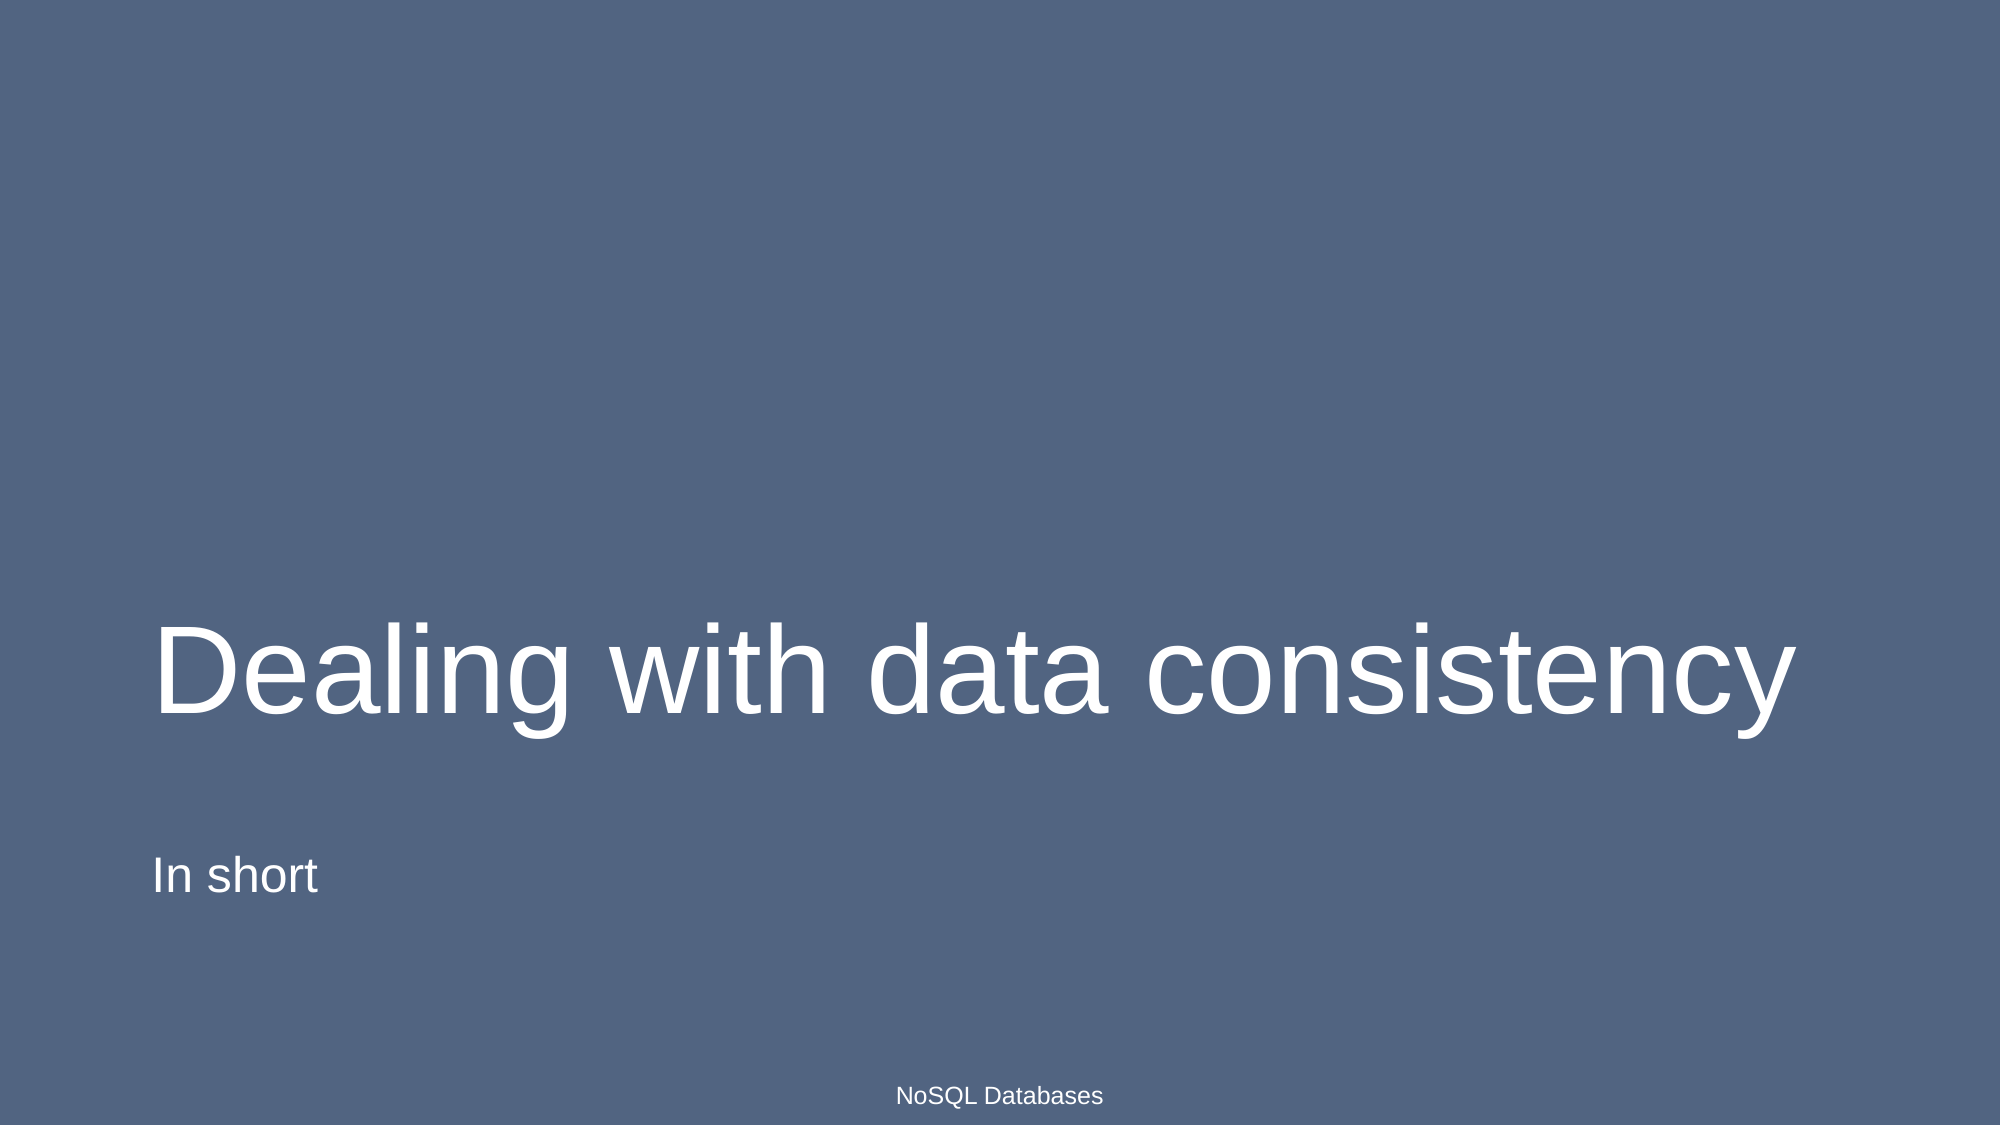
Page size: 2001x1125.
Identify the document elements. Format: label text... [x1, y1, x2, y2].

list In short [136, 752, 1862, 999]
title Dealing with data consistency [136, 280, 1862, 749]
